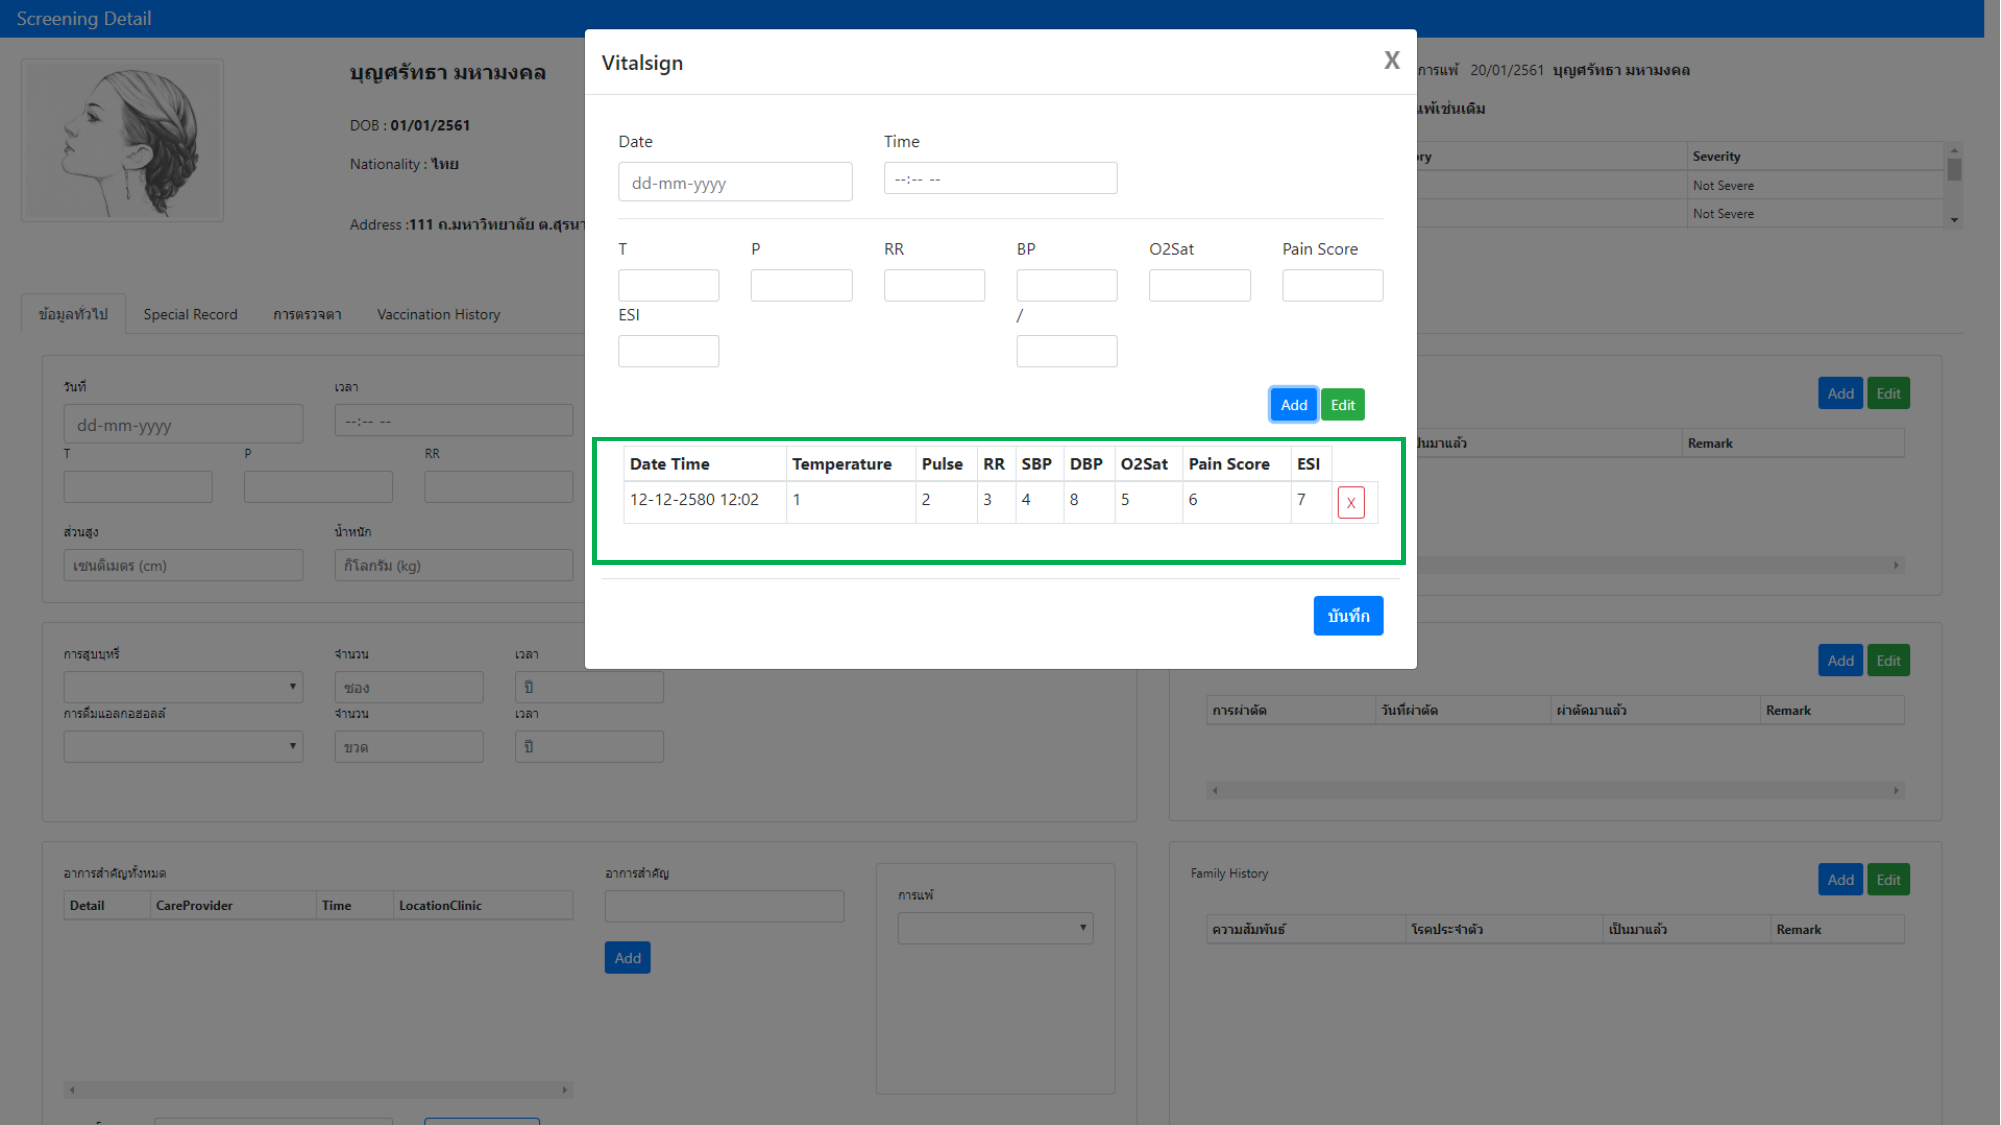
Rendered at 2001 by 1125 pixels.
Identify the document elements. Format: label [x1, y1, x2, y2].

list [0, 0, 2000, 1125]
